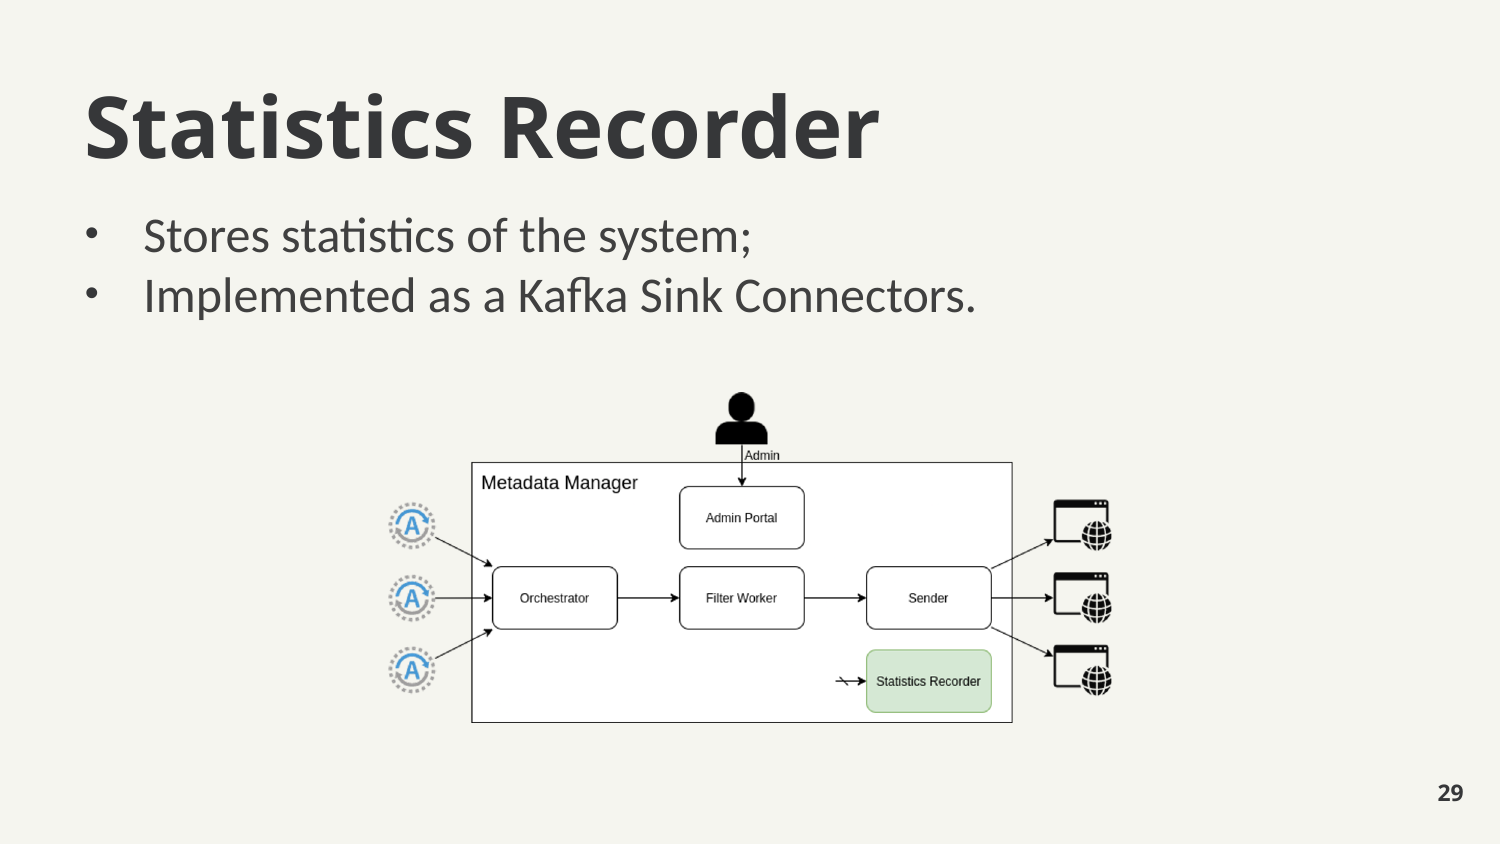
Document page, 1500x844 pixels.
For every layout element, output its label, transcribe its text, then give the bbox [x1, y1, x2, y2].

title Statistics Recorder [84, 84, 1148, 202]
list Stores statistics of the system;​ Implemented as a Kafka Sink Connectors. [84, 202, 1188, 753]
slide_number 29 [1374, 779, 1464, 809]
picture [388, 391, 1112, 723]
